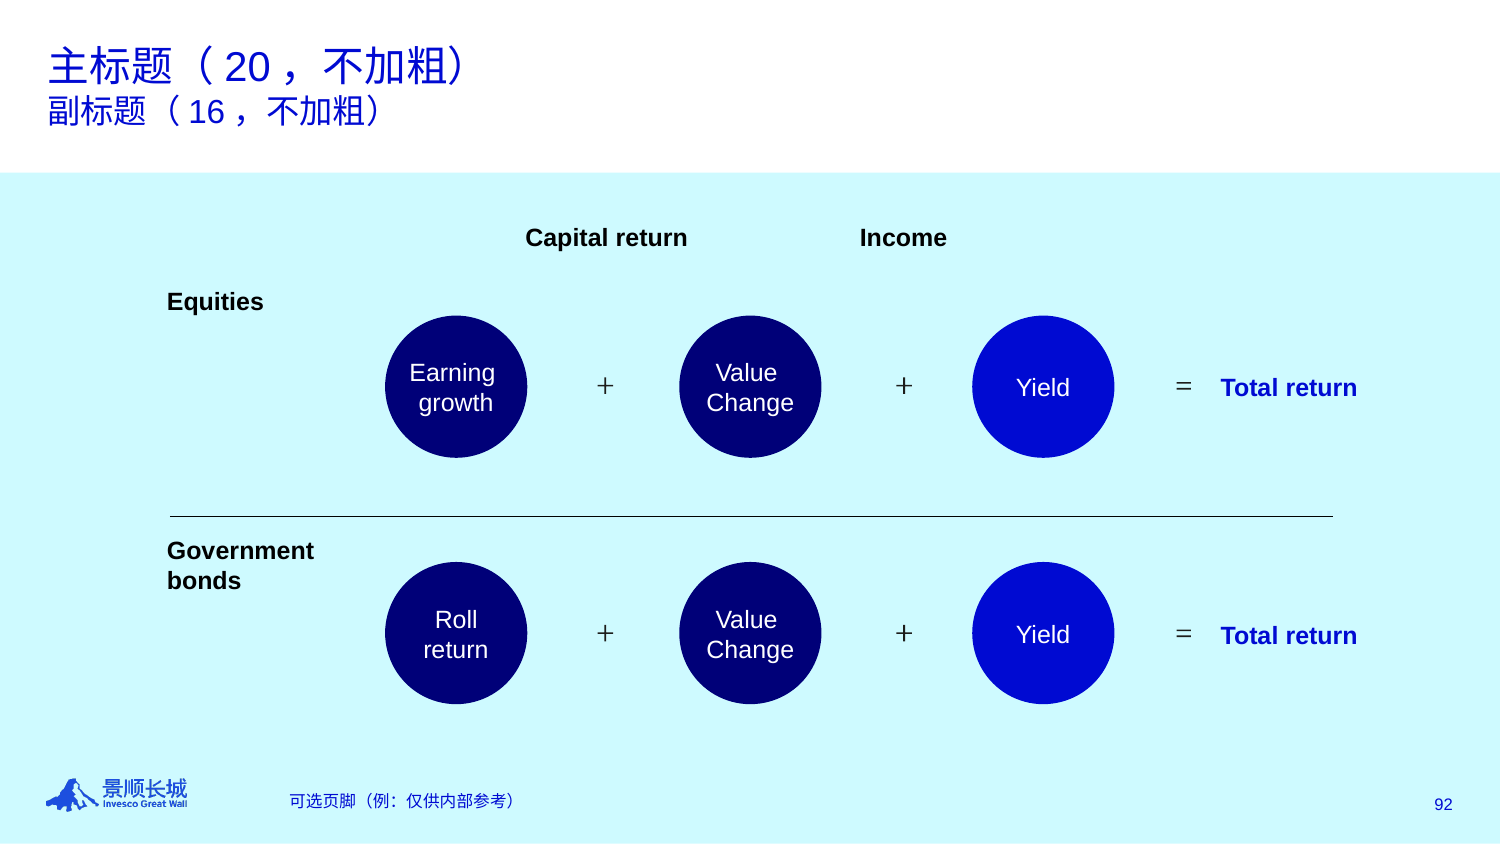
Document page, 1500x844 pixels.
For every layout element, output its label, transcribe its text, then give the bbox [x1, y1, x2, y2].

footer 可选页脚（例：仅供内部参考） [289, 792, 1258, 815]
text_box Value Change [677, 313, 824, 460]
text_box Value Change [677, 559, 824, 707]
text_box Income [811, 221, 996, 252]
text_box [597, 377, 614, 394]
text_box Government bonds [166, 534, 319, 595]
text_box [896, 624, 912, 642]
text_box Capital return [515, 221, 699, 252]
text_box Roll return [383, 559, 530, 707]
text_box Total return [1220, 619, 1405, 650]
slide_number 92 [1394, 792, 1453, 815]
text_box [597, 624, 614, 642]
text_box [896, 377, 912, 394]
text_box Yield [970, 559, 1117, 707]
text_box Equities [166, 285, 290, 316]
text_box Yield [970, 313, 1117, 460]
text_box Earning growth [383, 313, 530, 460]
title 主标题（20，不加粗） 副标题（16，不加粗） [47, 39, 1454, 102]
text_box Total return [1220, 371, 1405, 402]
